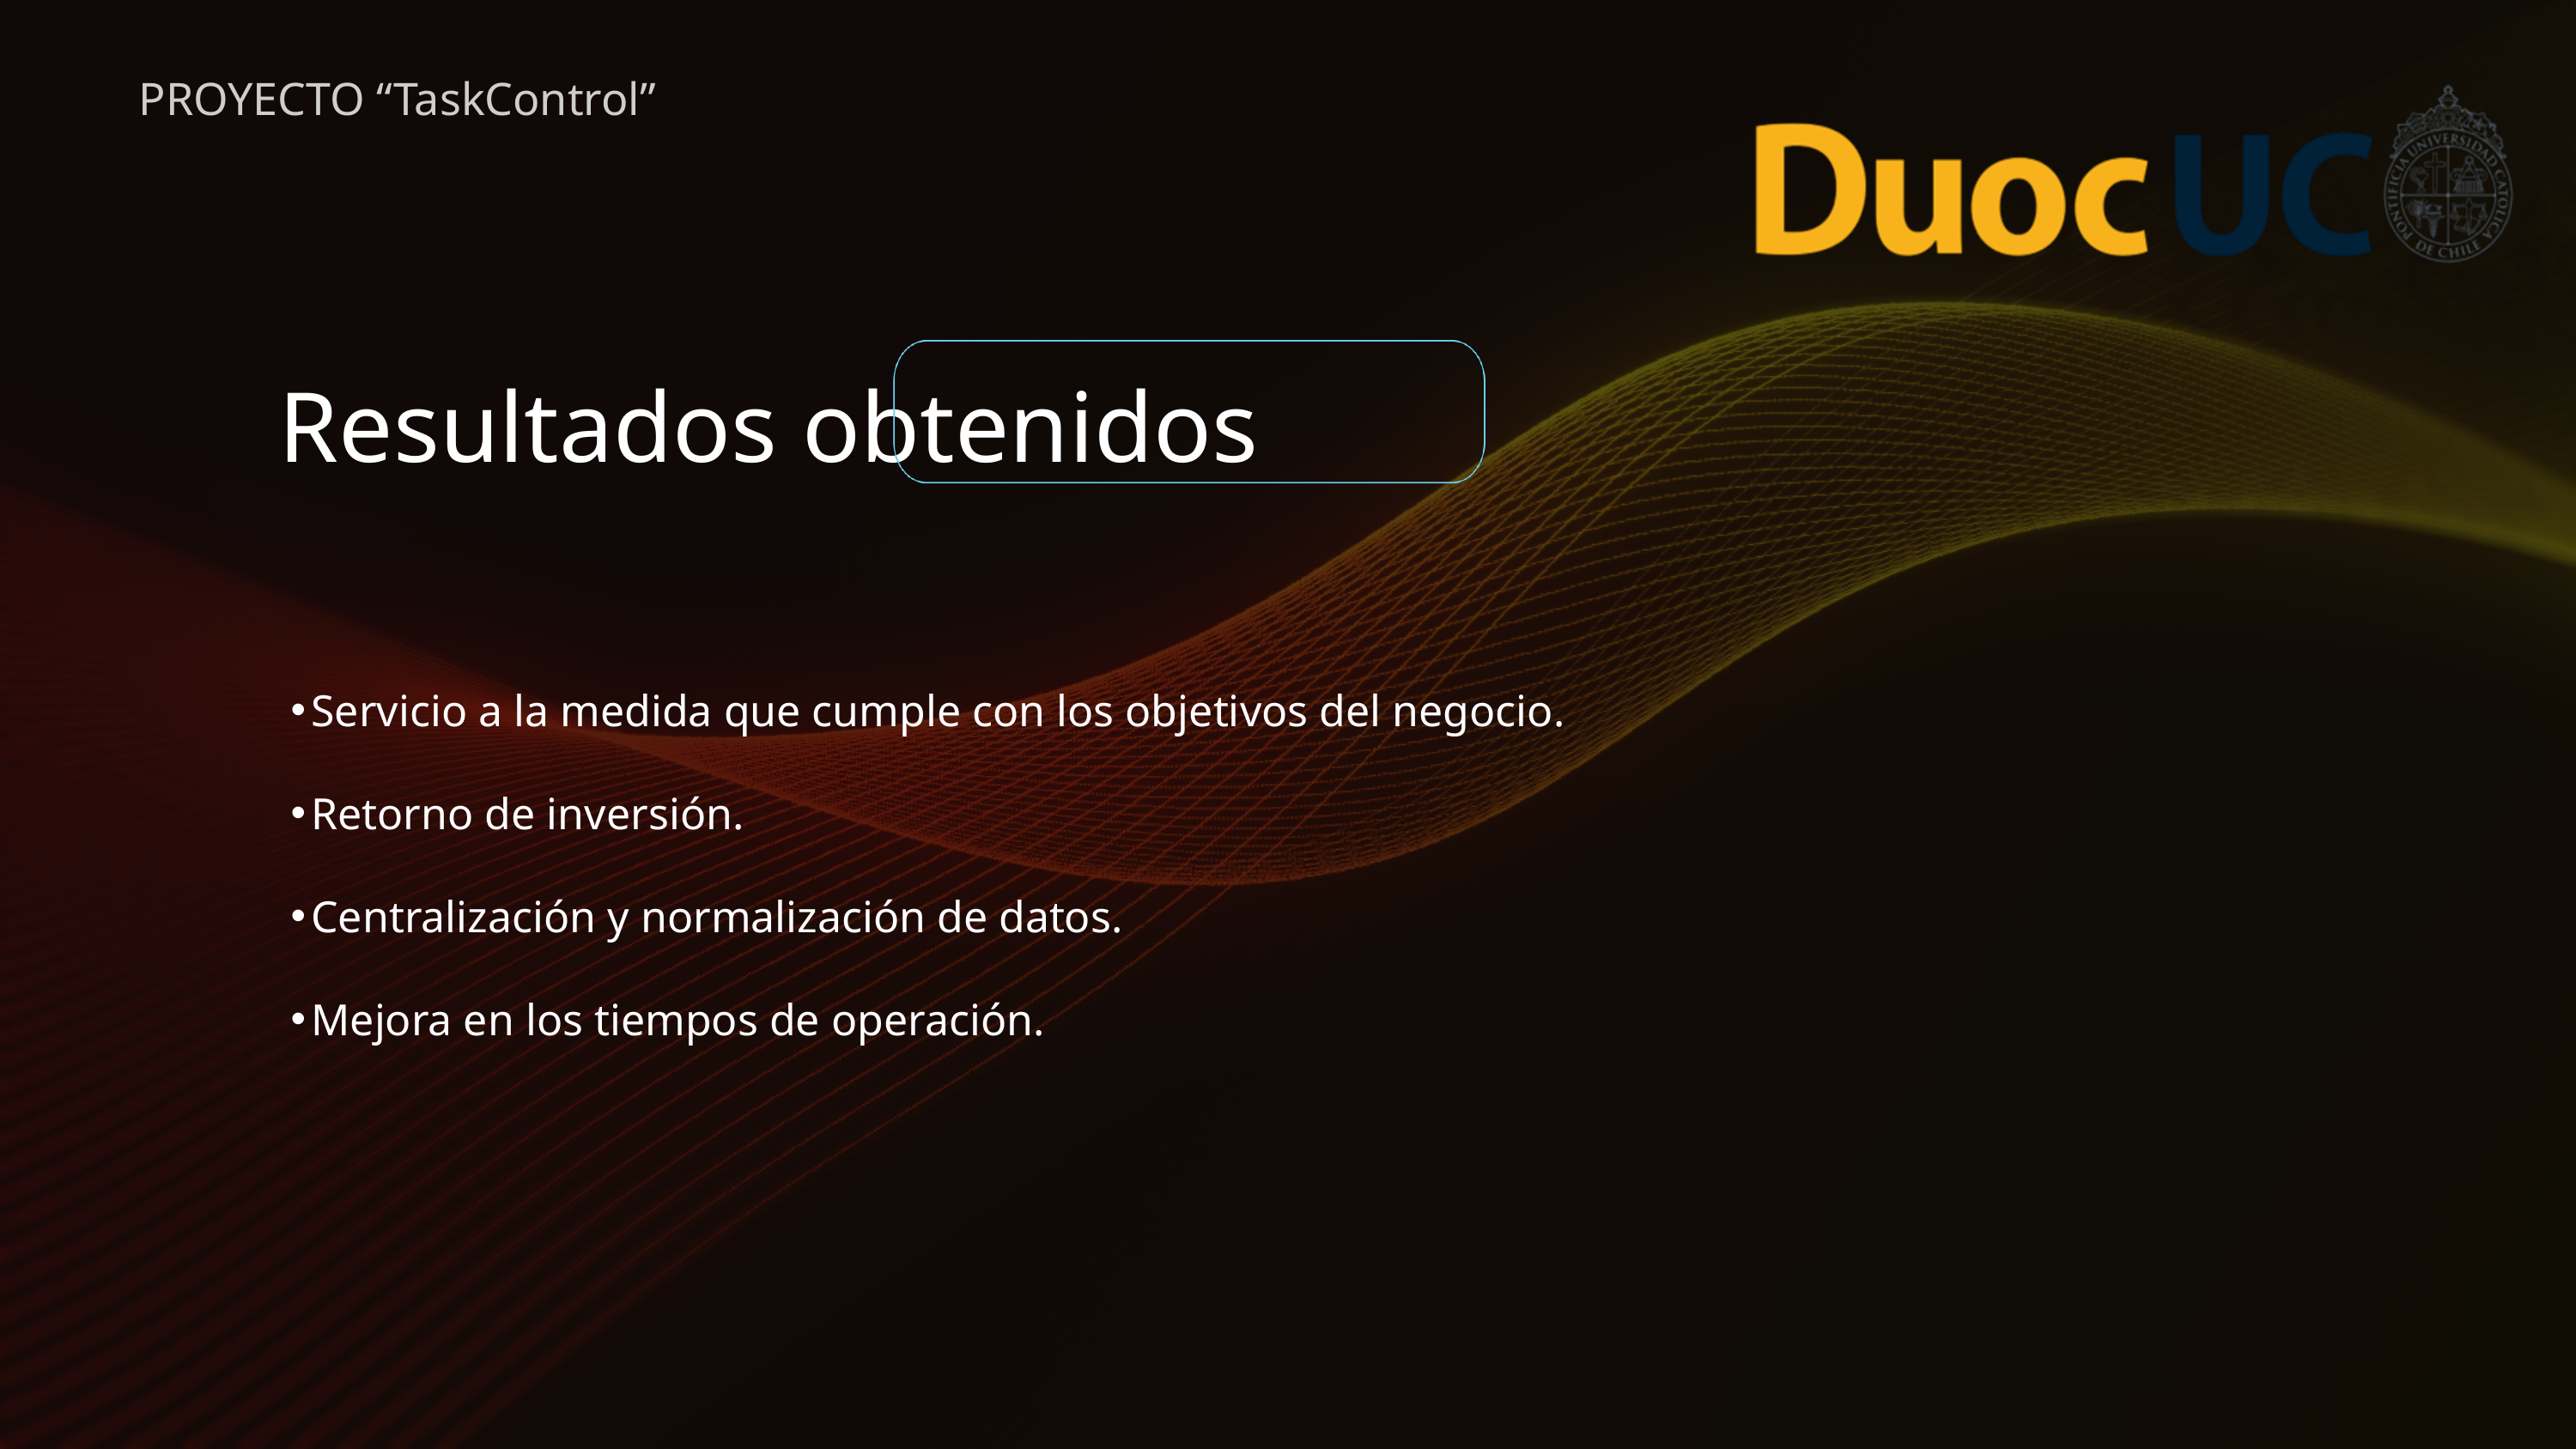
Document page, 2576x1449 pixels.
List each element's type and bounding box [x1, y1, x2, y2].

text_box [1745, 75, 2524, 274]
text_box [0, 0, 2576, 1449]
